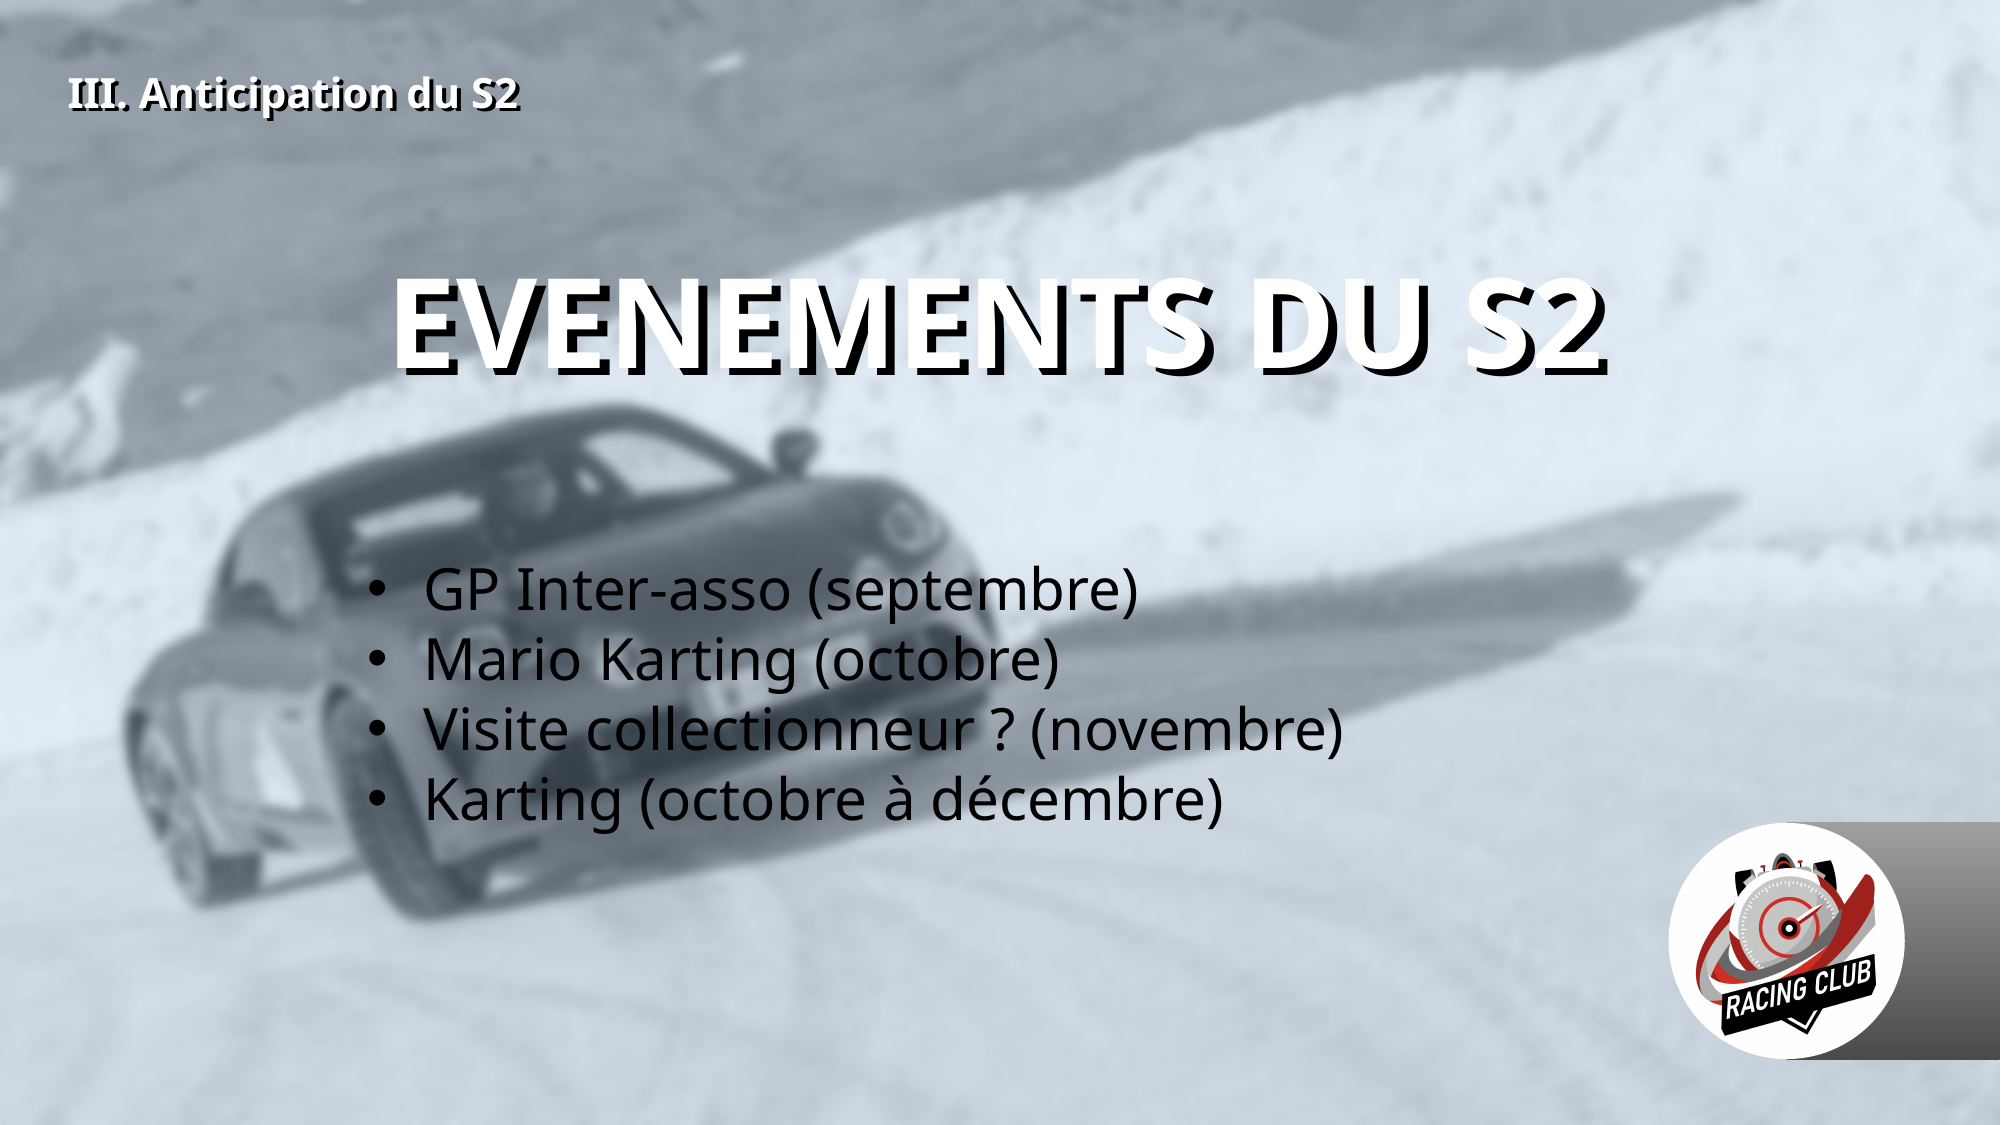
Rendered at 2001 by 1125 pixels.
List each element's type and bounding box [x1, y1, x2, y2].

text_box [344, 235, 1656, 411]
picture [0, 0, 2000, 1125]
text_box [1668, 822, 2000, 1060]
text_box [58, 58, 532, 129]
